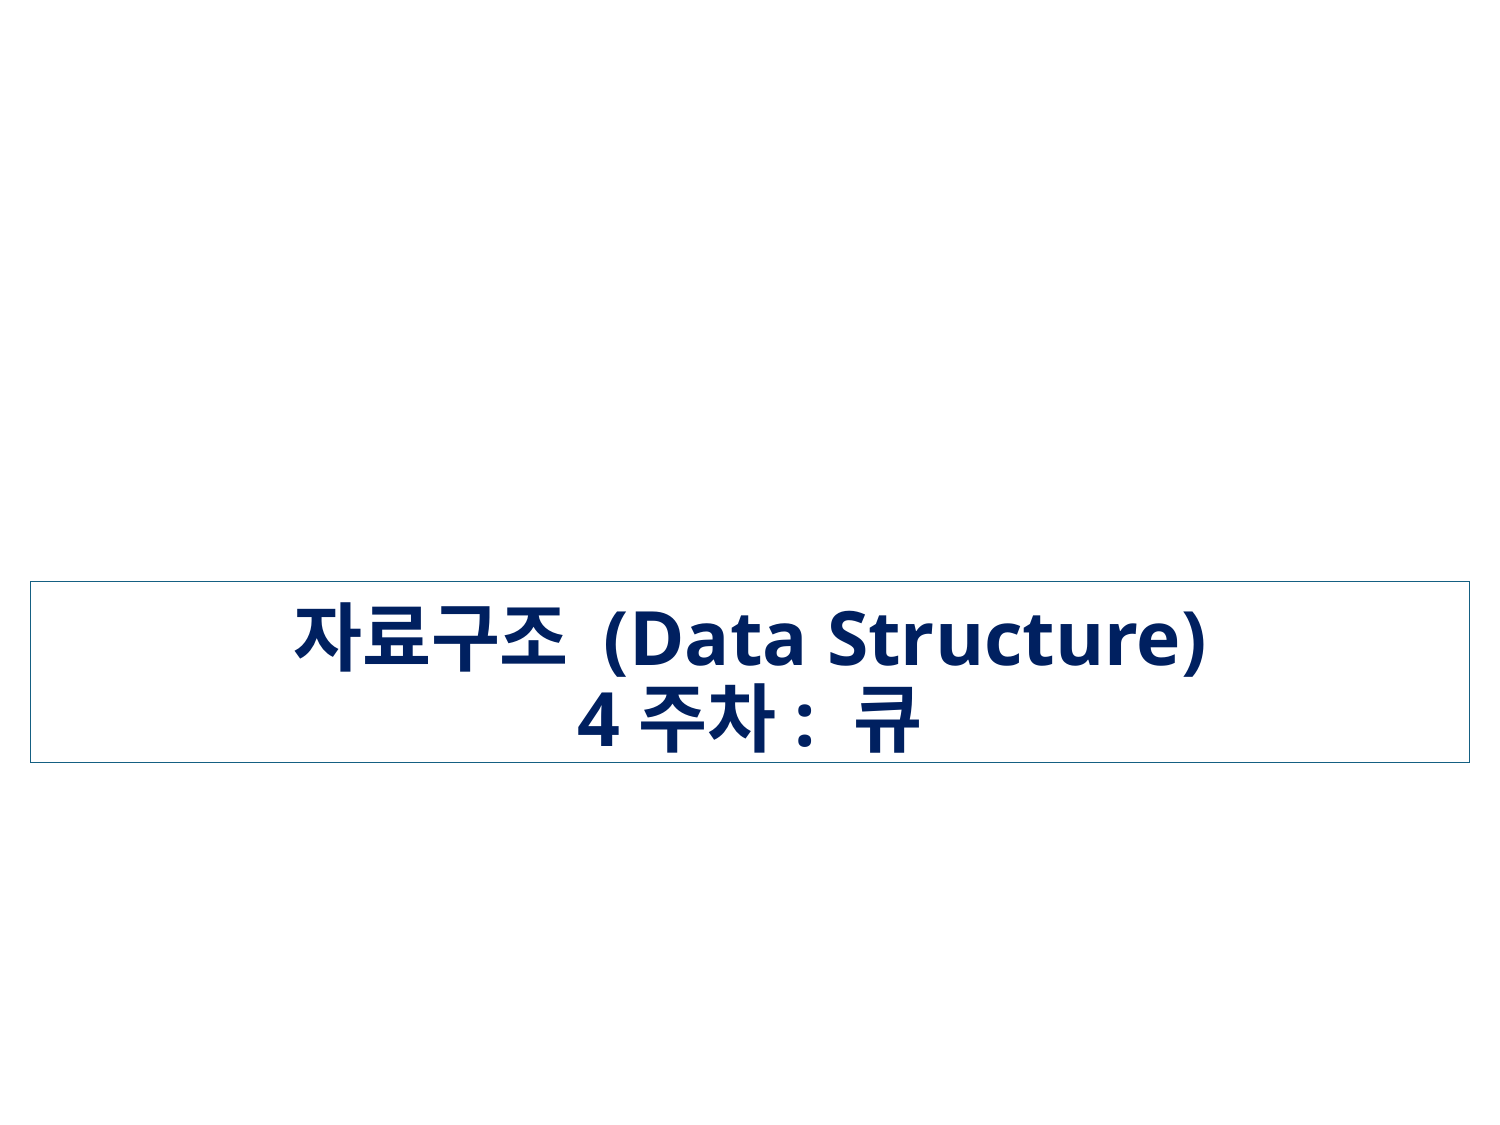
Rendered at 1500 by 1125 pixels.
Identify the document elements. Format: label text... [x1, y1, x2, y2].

title 자료구조 (Data Structure) 4주차: 큐 [30, 581, 1470, 763]
